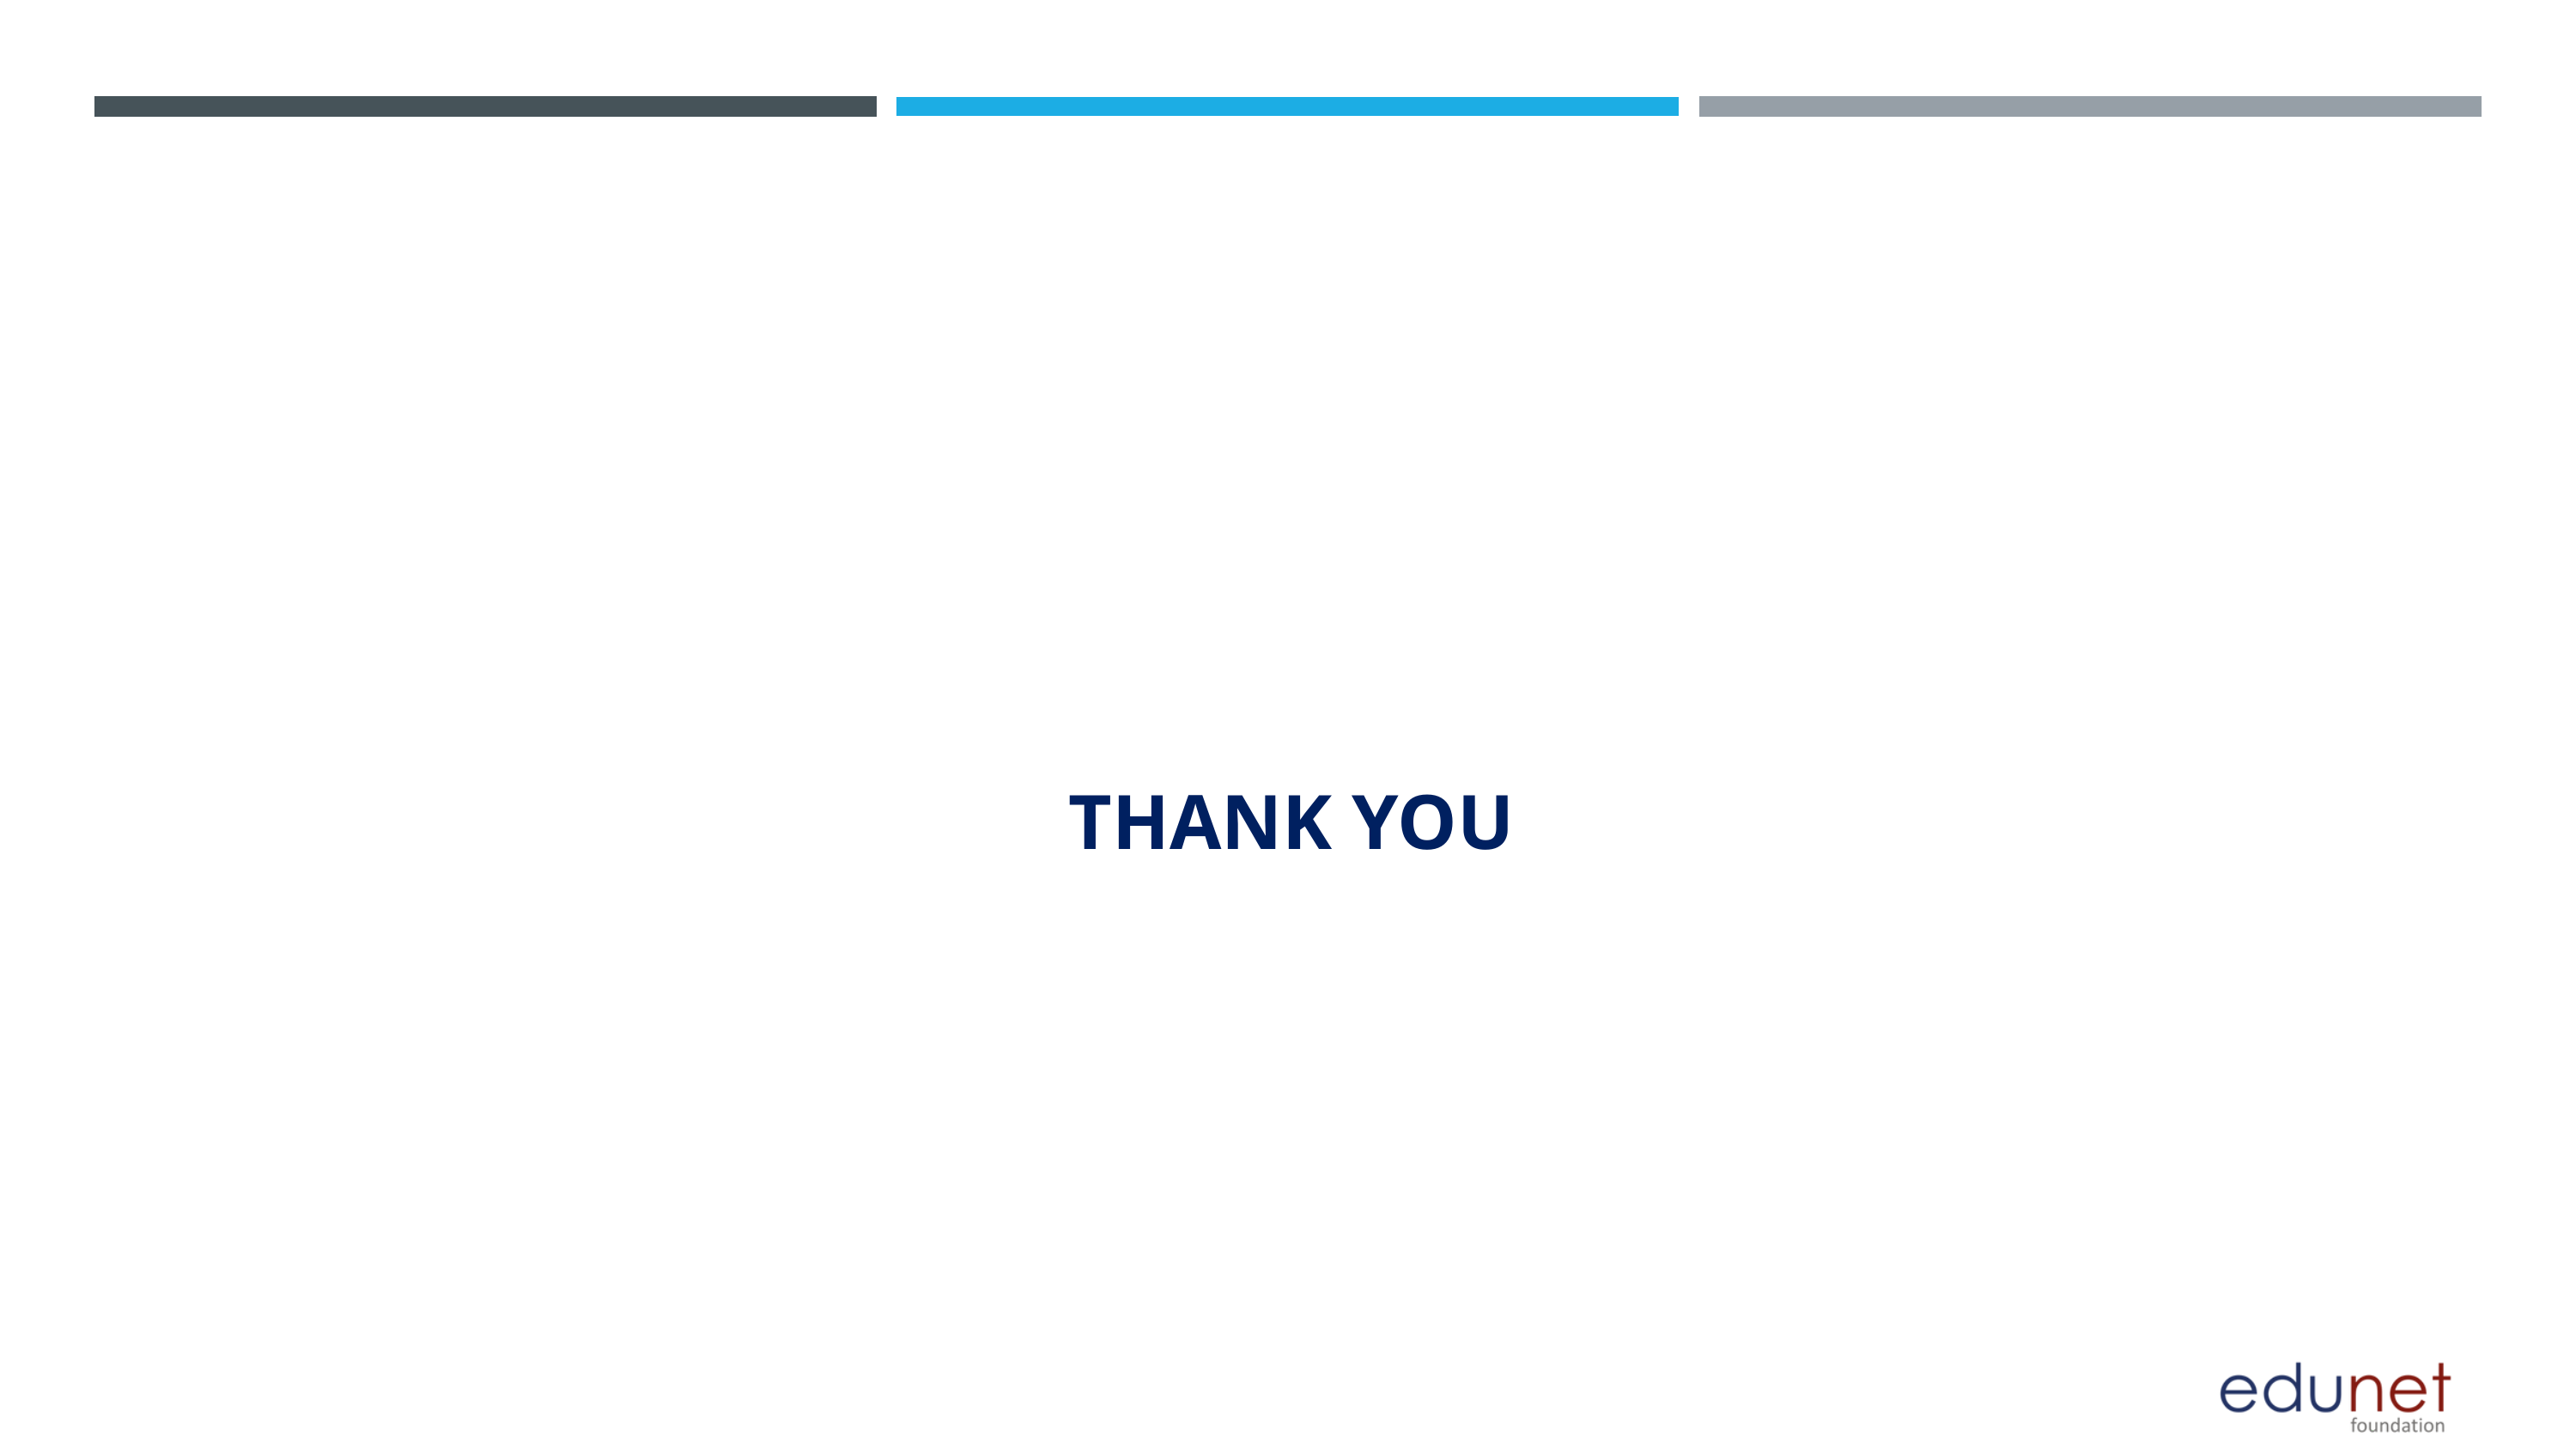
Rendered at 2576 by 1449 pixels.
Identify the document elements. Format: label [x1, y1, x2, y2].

text_box [896, 96, 1680, 117]
text_box [1698, 95, 2482, 118]
text_box [2215, 1359, 2454, 1438]
text_box [94, 96, 878, 118]
text_box [308, 582, 2275, 865]
